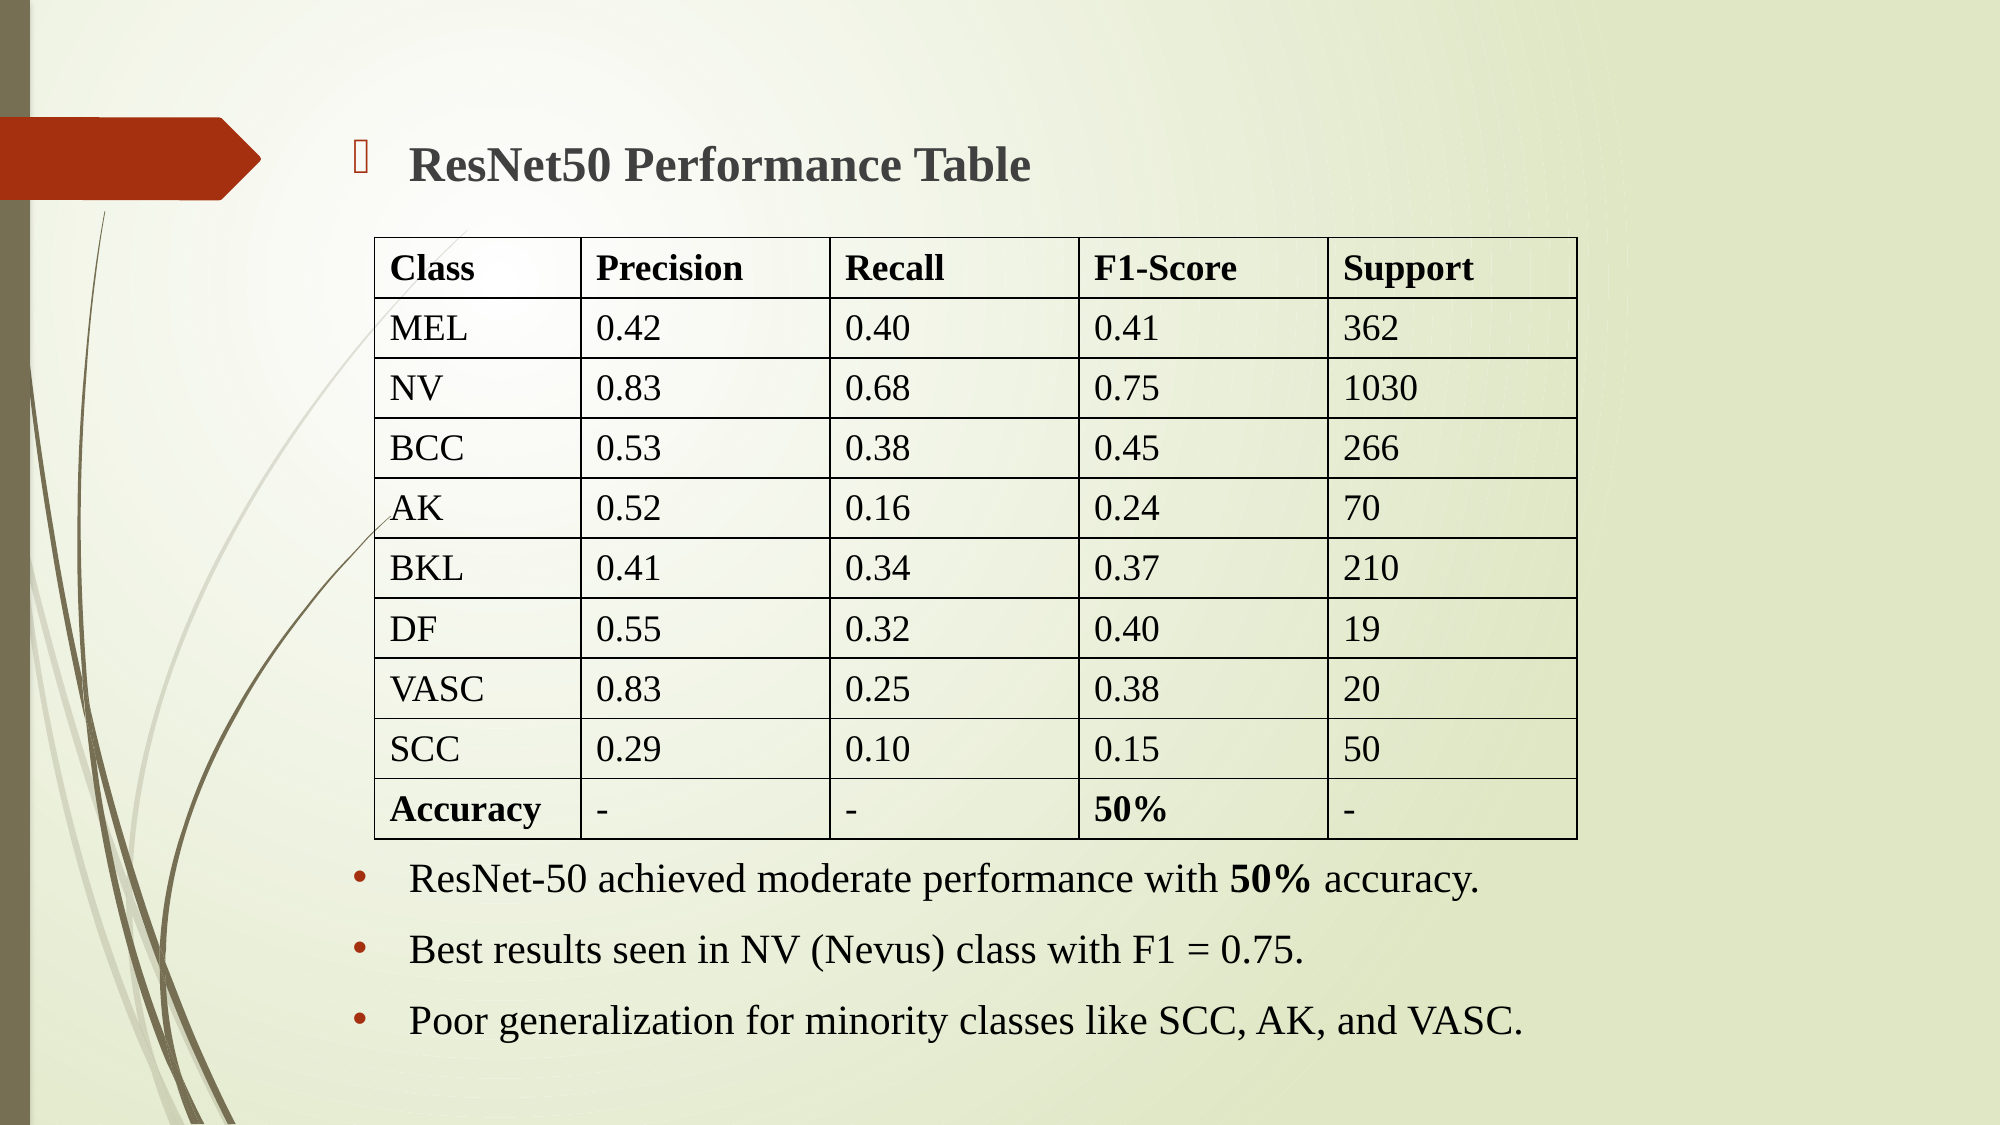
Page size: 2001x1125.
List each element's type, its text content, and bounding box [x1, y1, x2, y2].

table_cell 0.38 [1080, 659, 1327, 718]
table_cell 0.52 [582, 479, 829, 537]
table_cell 266 [1329, 419, 1576, 477]
table_header F1-Score [1080, 238, 1327, 297]
table_cell 0.37 [1080, 539, 1327, 597]
table_cell - [831, 779, 1078, 838]
table_cell 0.38 [831, 419, 1078, 477]
table_cell 0.55 [582, 599, 829, 657]
table_cell 0.16 [831, 479, 1078, 537]
table_cell 0.32 [831, 599, 1078, 657]
table_cell 0.42 [582, 299, 829, 357]
table_header Recall [831, 238, 1078, 297]
table_cell - [1329, 779, 1576, 838]
table_cell BKL [375, 539, 580, 597]
table_cell 50% [1080, 779, 1327, 838]
table_header Class [375, 238, 580, 297]
table_cell 0.68 [831, 359, 1078, 417]
table_cell DF [375, 599, 580, 657]
table_cell 0.10 [831, 719, 1078, 778]
table_cell Accuracy [375, 779, 580, 838]
table_cell MEL [375, 299, 580, 357]
table_cell 20 [1329, 659, 1576, 718]
table_cell 210 [1329, 539, 1576, 597]
table_cell 0.45 [1080, 419, 1327, 477]
table_cell NV [375, 359, 580, 417]
table_cell 0.40 [831, 299, 1078, 357]
table_cell 0.41 [1080, 299, 1327, 357]
table_cell 70 [1329, 479, 1576, 537]
table_cell 0.83 [582, 659, 829, 718]
table_cell 362 [1329, 299, 1576, 357]
list ResNet50 Performance Table ResNet-50 achieved moderate performance with 50% accuracy. Best results seen in NV (Nevus) class with F1 = 0.75. Poor generalization for minority classes like SCC, AK, and VASC. [337, 124, 1801, 1094]
table_cell 0.75 [1080, 359, 1327, 417]
table_cell 0.41 [582, 539, 829, 597]
table_cell 0.34 [831, 539, 1078, 597]
table_cell - [582, 779, 829, 838]
table_cell 0.53 [582, 419, 829, 477]
table_cell 1030 [1329, 359, 1576, 417]
table_cell 19 [1329, 599, 1576, 657]
table_header Support [1329, 238, 1576, 297]
table_cell AK [375, 479, 580, 537]
table_cell 0.25 [831, 659, 1078, 718]
table_cell SCC [375, 719, 580, 778]
table_cell 50 [1329, 719, 1576, 778]
table_cell BCC [375, 419, 580, 477]
table_cell VASC [375, 659, 580, 718]
table_cell 0.83 [582, 359, 829, 417]
table_cell 0.15 [1080, 719, 1327, 778]
table_header Precision [582, 238, 829, 297]
table_cell 0.24 [1080, 479, 1327, 537]
table_cell 0.40 [1080, 599, 1327, 657]
table_cell 0.29 [582, 719, 829, 778]
